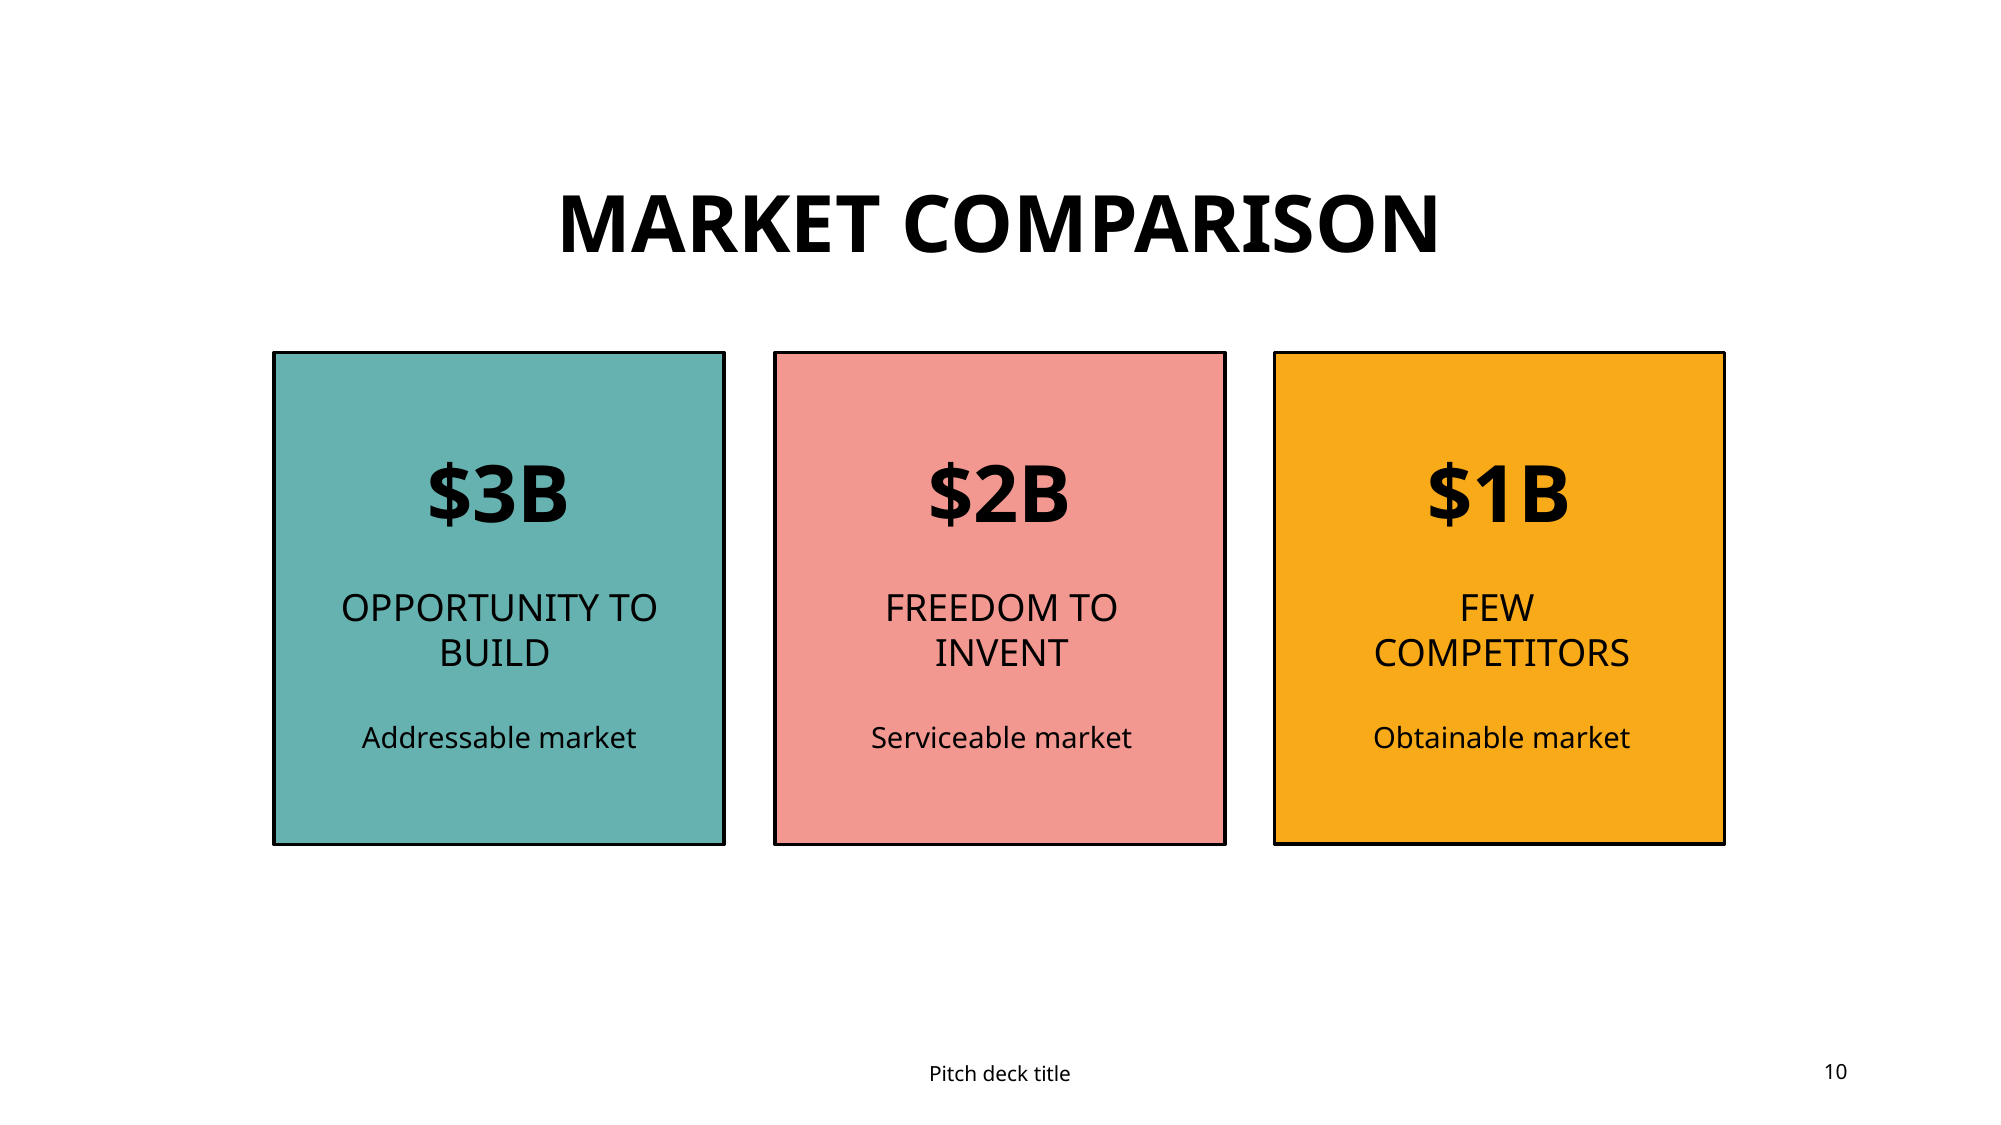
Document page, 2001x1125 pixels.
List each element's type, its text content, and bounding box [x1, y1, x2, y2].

list Serviceable market [814, 705, 1190, 826]
list OPPORTUNITY TO BUILD [312, 576, 688, 696]
list FREEDOM TO INVENT [814, 576, 1190, 696]
title MARKET COMPARISON [137, 59, 1863, 278]
list $2B [773, 351, 1227, 846]
list Addressable market [311, 705, 687, 826]
list Obtainable market [1314, 705, 1690, 826]
list $1B [1273, 351, 1726, 846]
list $3B [272, 351, 726, 846]
slide_number 10 [1412, 1042, 1863, 1103]
footer Pitch deck title [662, 1042, 1338, 1103]
list FEW COMPETITORS [1314, 576, 1690, 696]
